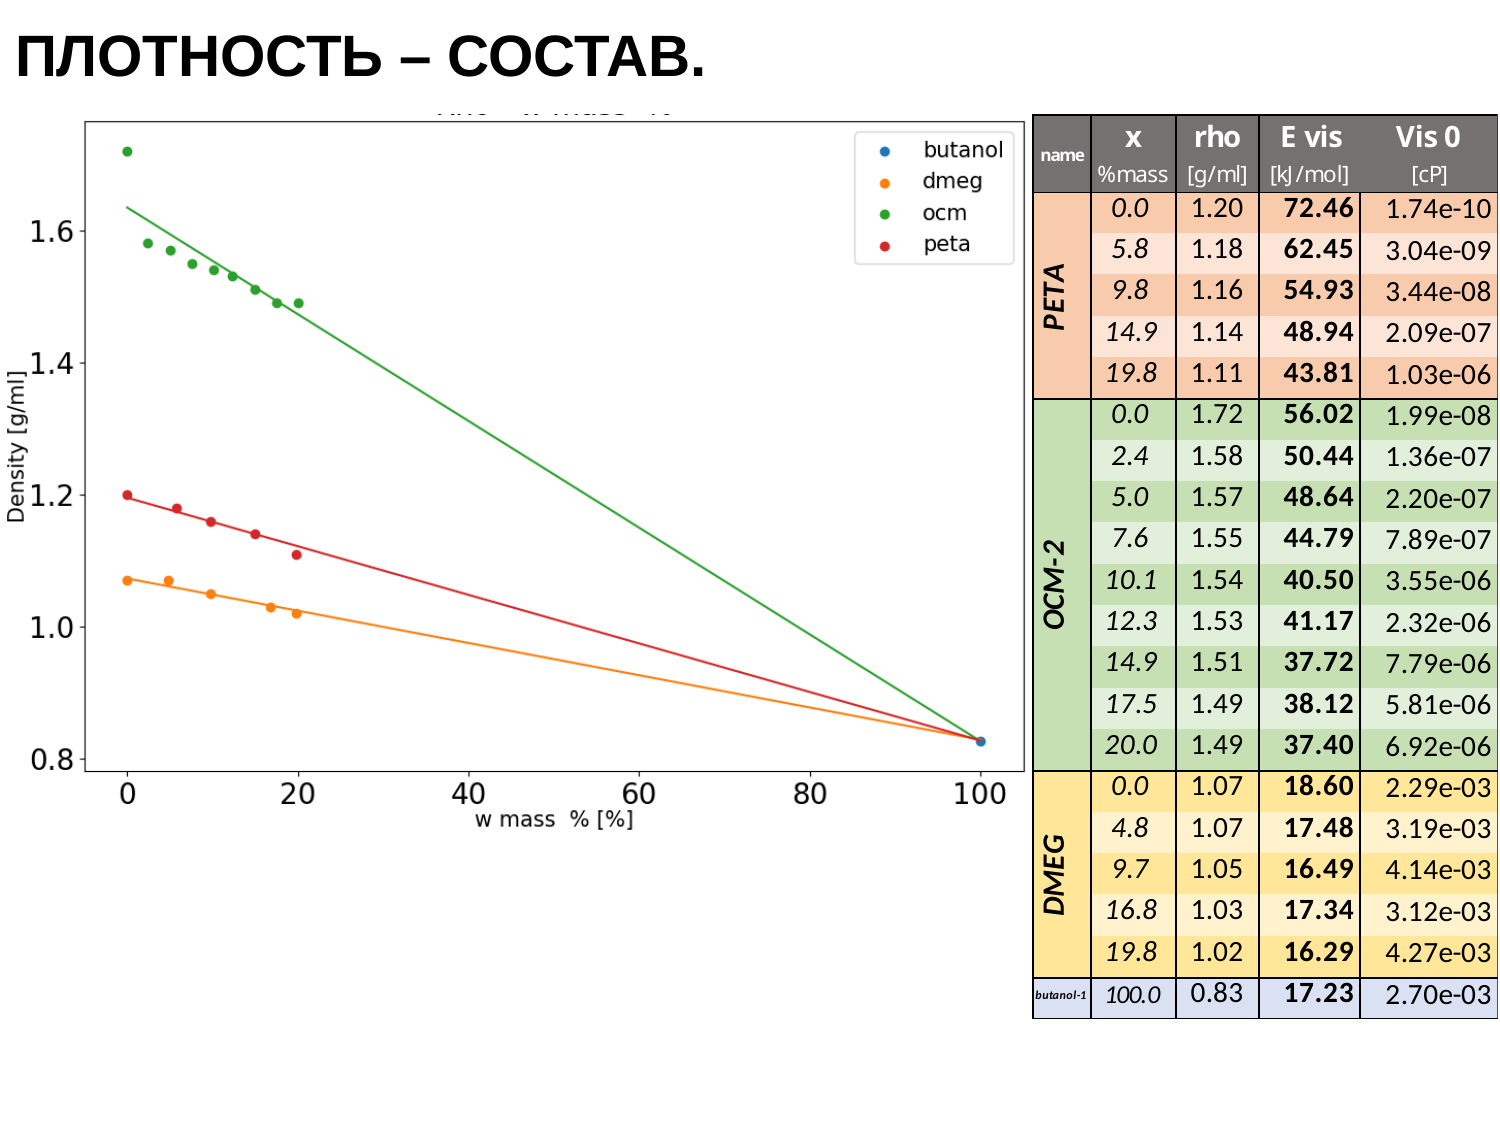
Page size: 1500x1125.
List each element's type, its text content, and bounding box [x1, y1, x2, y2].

title ПЛОТНОСТЬ – СОСТАВ. [0, 0, 1500, 115]
picture [1031, 114, 1500, 1020]
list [2, 114, 1031, 836]
